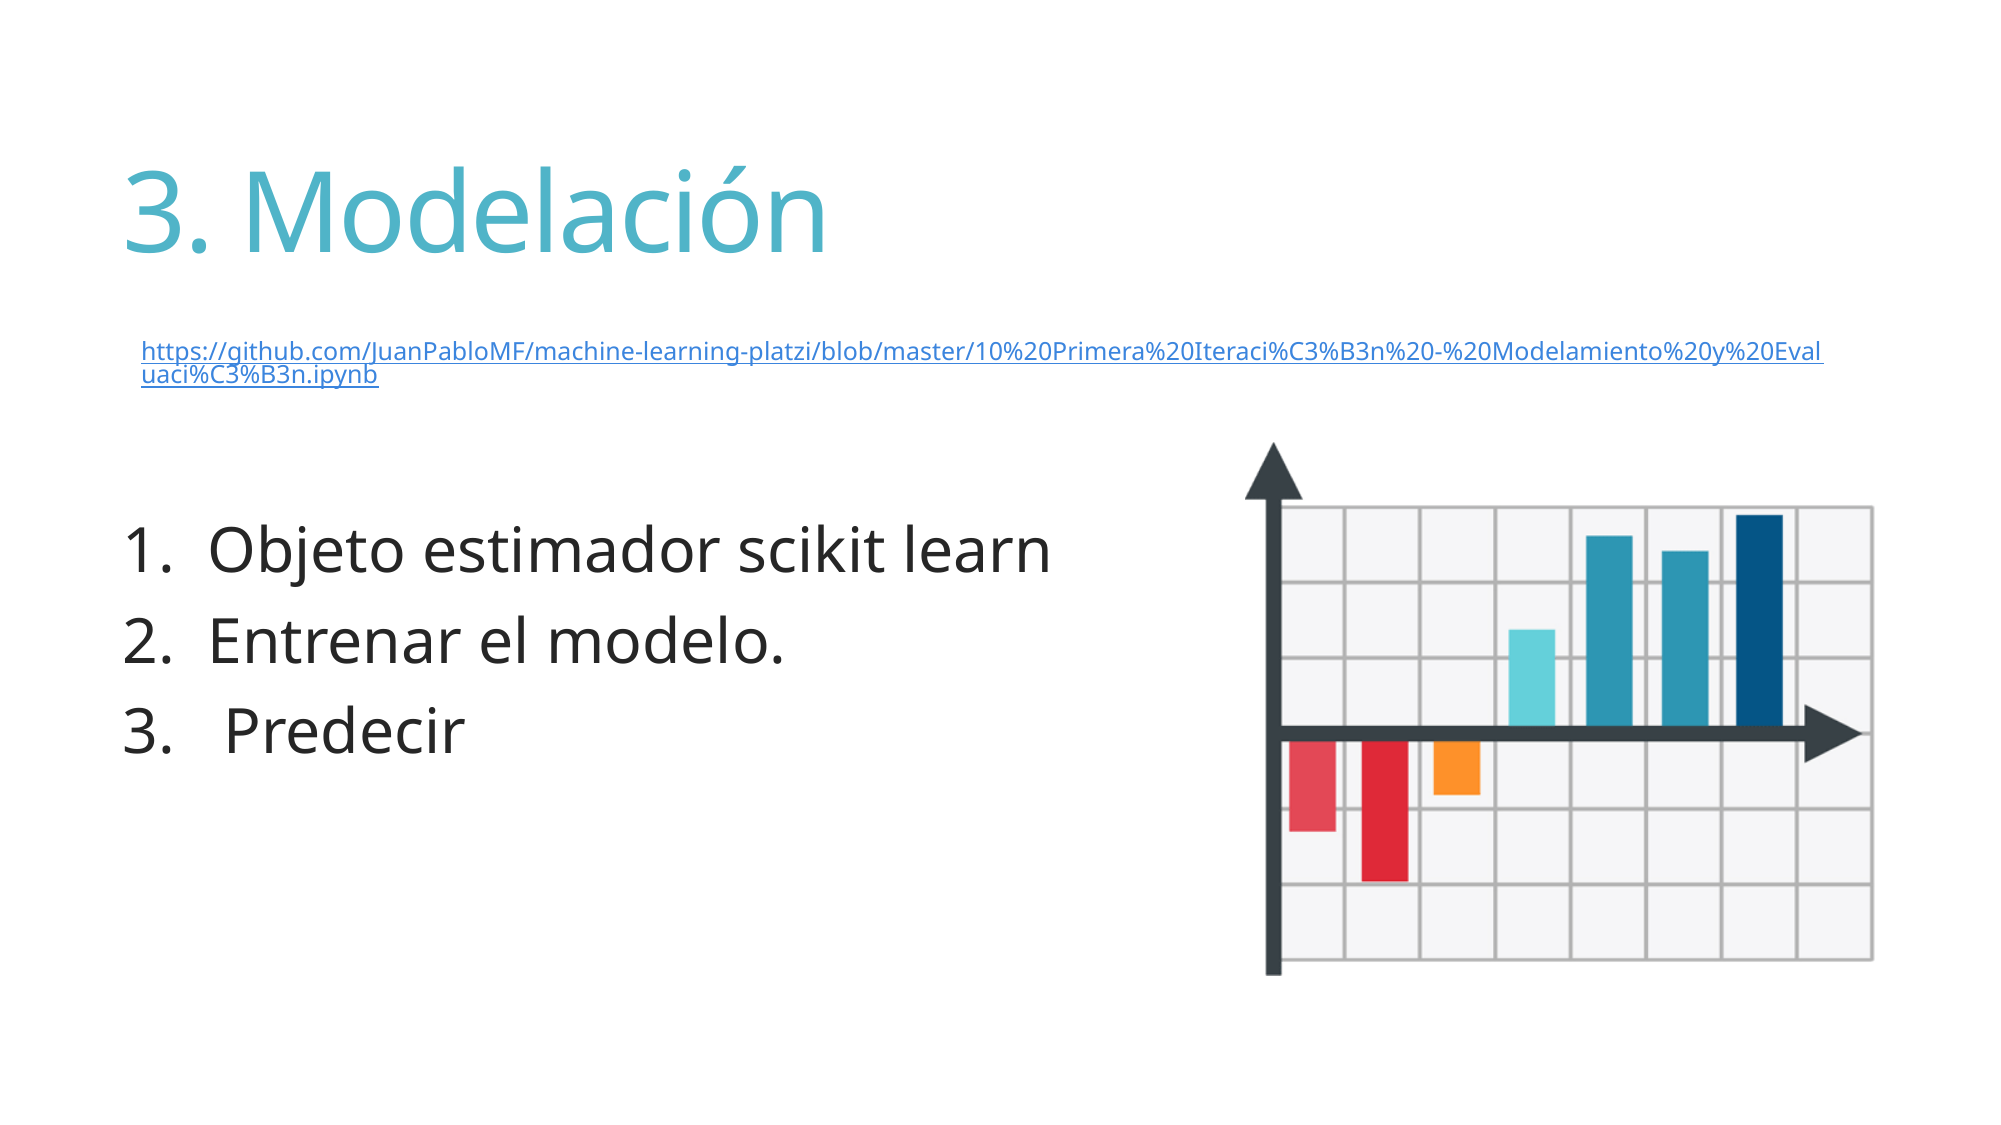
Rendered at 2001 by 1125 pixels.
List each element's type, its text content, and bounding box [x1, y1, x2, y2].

picture [1245, 442, 1876, 976]
text_box Objeto estimador scikit learn Entrenar el modelo. Predecir [107, 513, 1221, 1045]
list https://github.com/JuanPabloMF/machine-learning-platzi/blob/master/10%20Primera%20Iteraci%C3%B3n%20-%20Modelamiento%20y%20Evaluaci%C3%B3n.ipynb [111, 329, 1843, 443]
title 3. Modelación [107, 81, 1875, 354]
